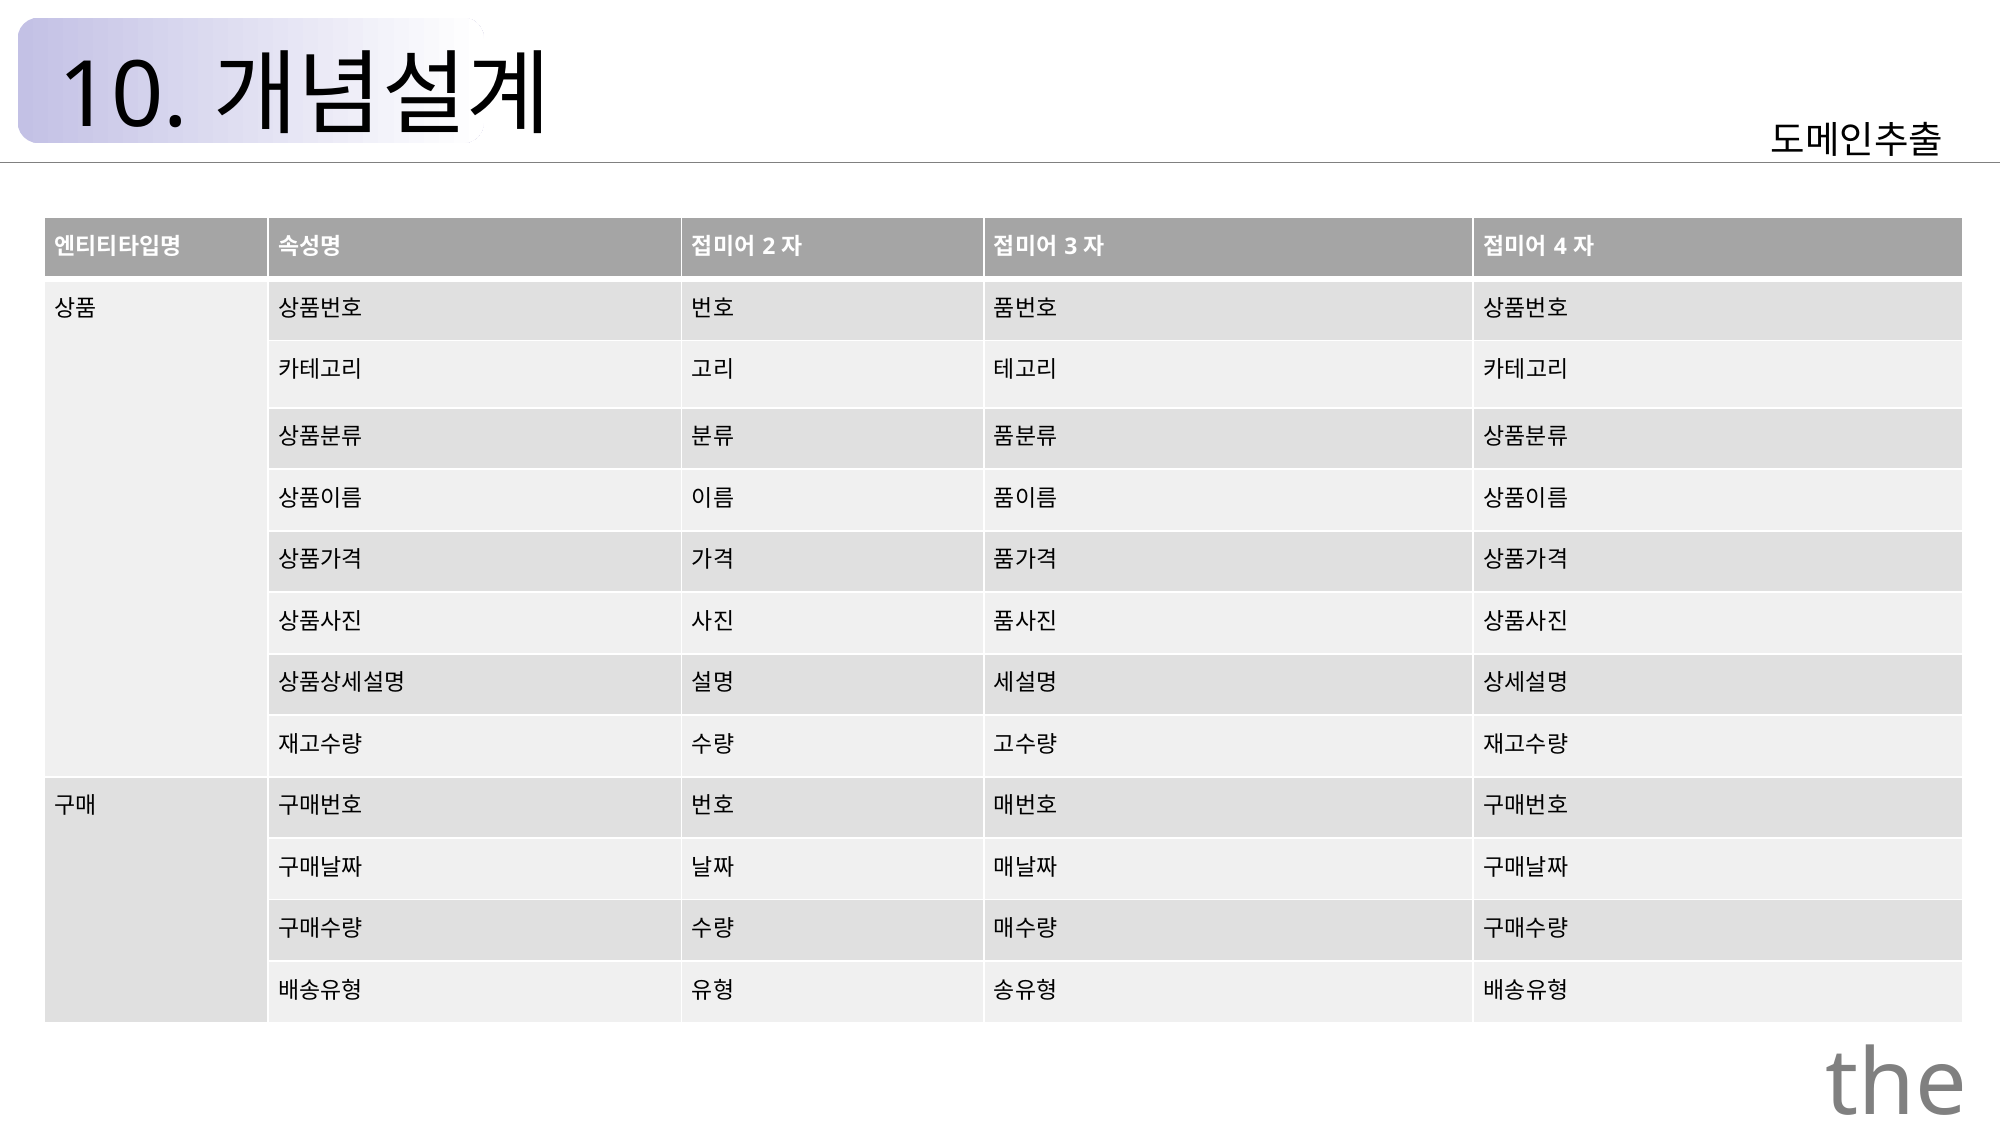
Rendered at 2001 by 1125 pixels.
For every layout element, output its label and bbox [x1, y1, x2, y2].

table_header [269, 218, 681, 276]
table_cell [682, 716, 983, 776]
table_cell [1474, 282, 1962, 340]
table_cell [1474, 470, 1962, 530]
table_cell [269, 470, 681, 530]
table_cell [269, 341, 681, 407]
table_cell [985, 655, 1472, 714]
table_cell [682, 409, 983, 468]
table_cell [985, 900, 1472, 960]
table_cell [1474, 655, 1962, 714]
table_cell [45, 778, 267, 1022]
table_cell [682, 282, 983, 340]
table_cell [1474, 532, 1962, 591]
table_cell [269, 532, 681, 591]
table_cell [985, 409, 1472, 468]
table_cell [269, 716, 681, 776]
table_cell [1474, 778, 1962, 837]
table_cell [269, 282, 681, 340]
table_cell [682, 900, 983, 960]
table_cell [269, 778, 681, 837]
table_cell [1474, 593, 1962, 653]
table_cell [985, 282, 1472, 340]
table_cell [269, 839, 681, 899]
table_header [682, 218, 983, 276]
table_cell [269, 593, 681, 653]
table_cell [985, 532, 1472, 591]
table_cell [985, 839, 1472, 899]
table_cell [1474, 716, 1962, 776]
table_cell [682, 470, 983, 530]
table_header [45, 218, 267, 276]
table_cell [1474, 839, 1962, 899]
table_cell [682, 839, 983, 899]
table_cell [1474, 962, 1962, 1022]
table_cell [269, 655, 681, 714]
table_cell [985, 962, 1472, 1022]
table_cell [269, 900, 681, 960]
table_cell [269, 962, 681, 1022]
table_cell [1474, 900, 1962, 960]
table_cell [682, 593, 983, 653]
table_cell [985, 778, 1472, 837]
table_cell [682, 778, 983, 837]
text_box [0, 0, 2000, 200]
table_cell [682, 962, 983, 1022]
table_header [985, 218, 1472, 276]
table_cell [269, 409, 681, 468]
table_cell [682, 655, 983, 714]
table_cell [1474, 409, 1962, 468]
table_cell [985, 341, 1472, 407]
table_cell [682, 532, 983, 591]
table_cell [1474, 341, 1962, 407]
table_cell [985, 716, 1472, 776]
table_cell [682, 341, 983, 407]
text_box [1629, 1015, 1982, 1125]
table_cell [985, 593, 1472, 653]
table_cell [45, 282, 267, 776]
table_cell [985, 470, 1472, 530]
table_header [1474, 218, 1962, 276]
